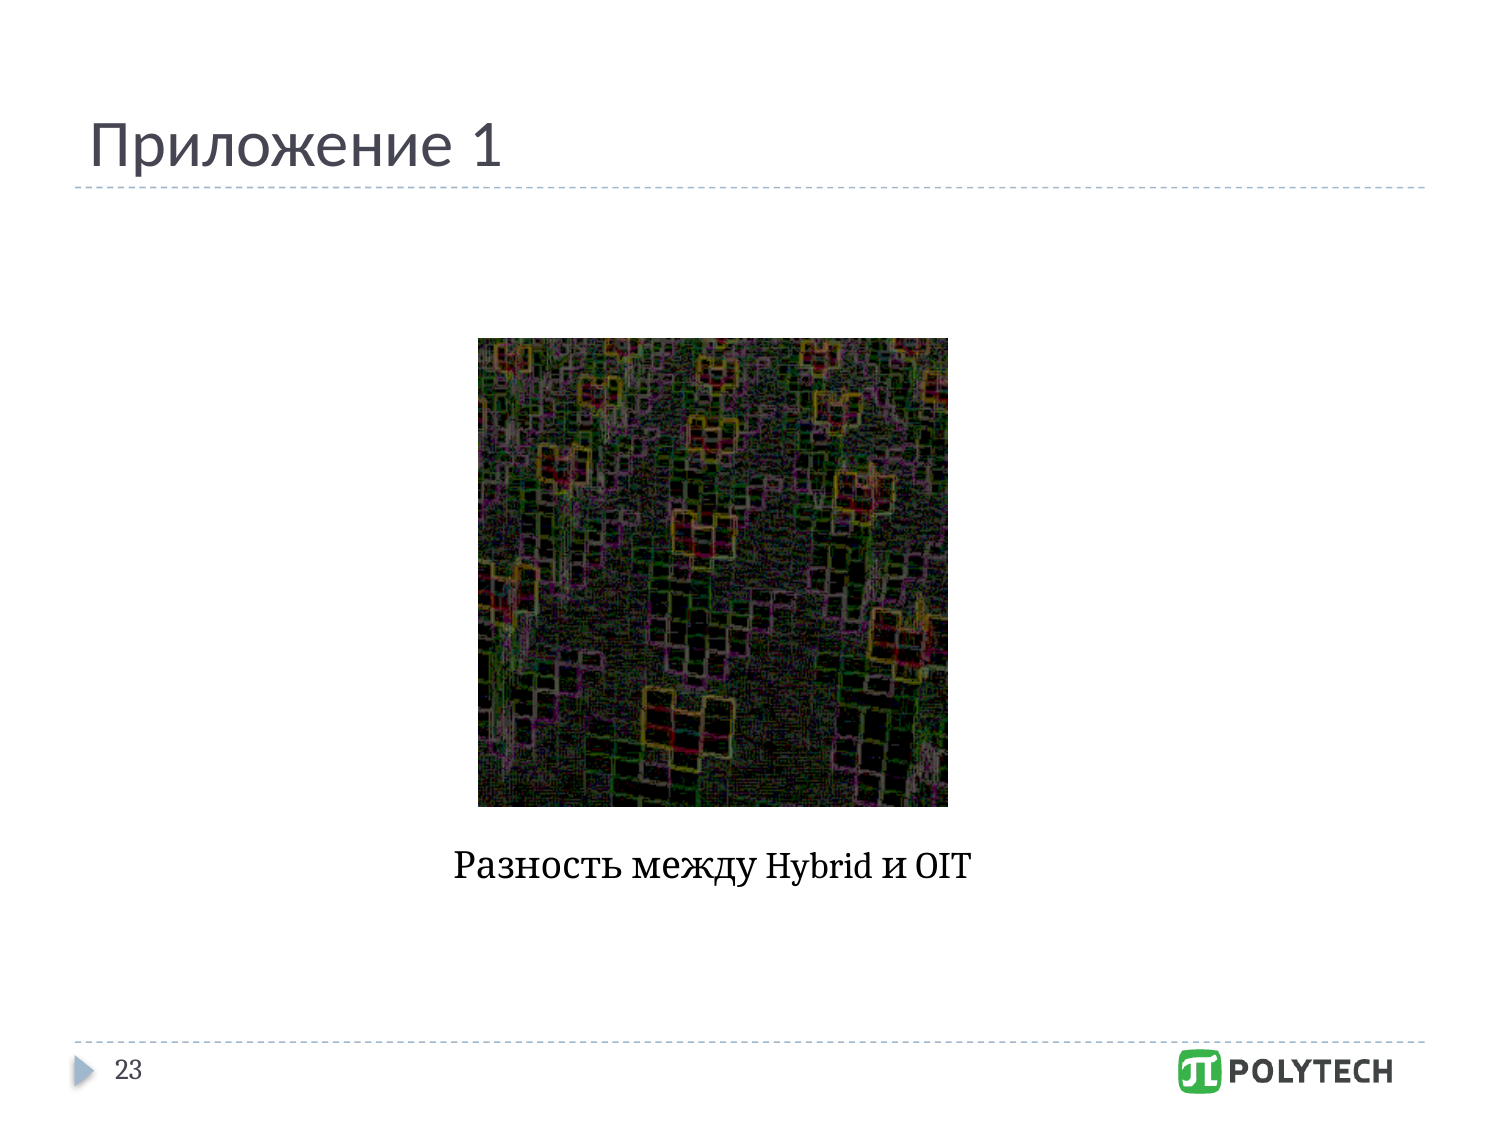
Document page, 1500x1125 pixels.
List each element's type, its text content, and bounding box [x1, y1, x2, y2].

title Приложение 1 [75, 24, 1425, 188]
text_box Разность между Hybrid и OIT [438, 834, 987, 894]
picture [477, 337, 948, 808]
picture [1166, 1039, 1403, 1103]
slide_number 23 [100, 1042, 426, 1103]
